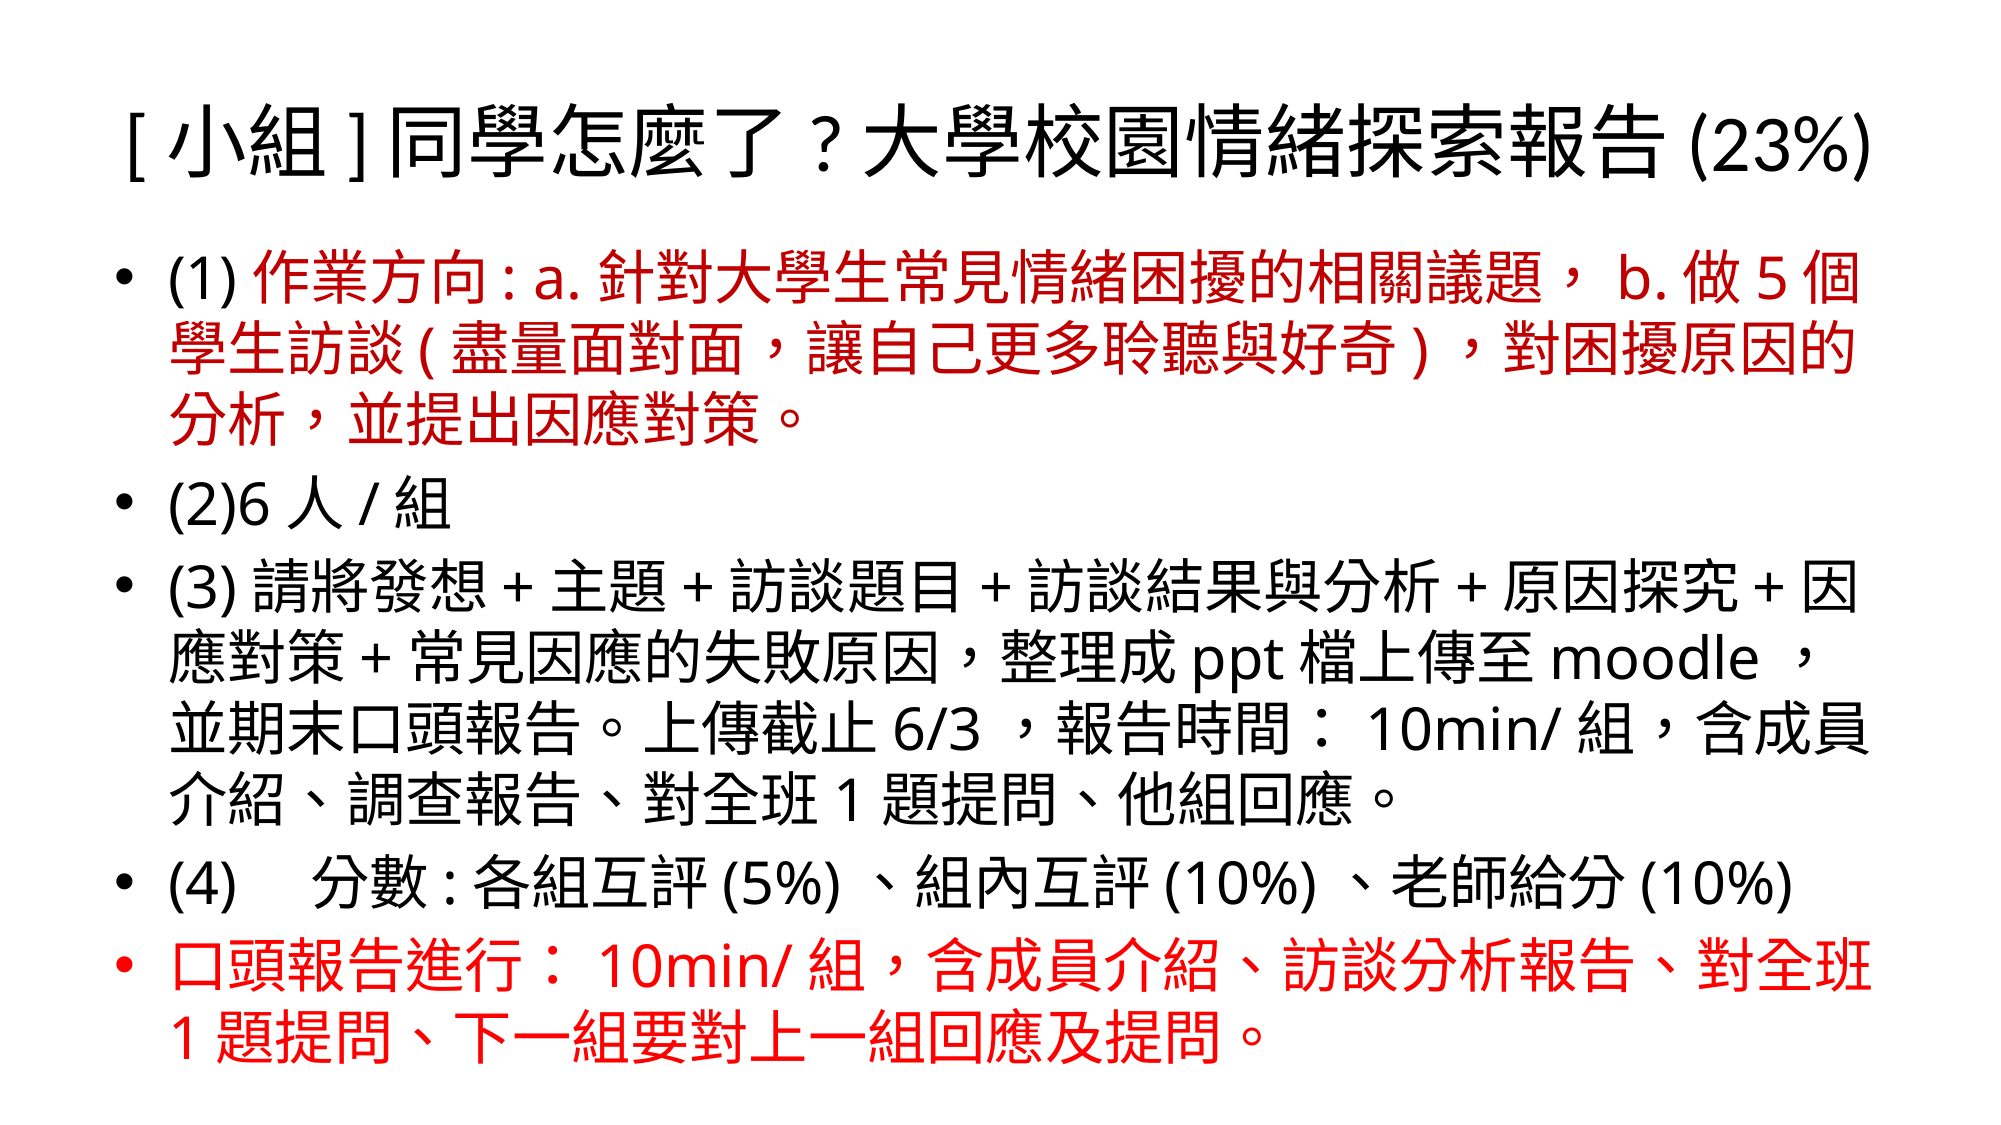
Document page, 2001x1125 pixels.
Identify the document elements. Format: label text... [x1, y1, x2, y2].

list (1)作業方向: a.針對大學生常見情緒困擾的相關議題，b.做5個學生訪談(盡量面對面，讓自己更多聆聽與好奇)，對困擾原因的分析，並提出因應對策。 (2)6人/組 (3)請將發想+主題+訪談題目+訪談結果與分析+原因探究+因應對策+常見因應的失敗原因，整理成ppt檔上傳至moodle，並期末口頭報告。上傳截止6/3，報告時間：10min/組，含成員介紹、調查報告、對全班1題提問、他組回應。 (4) 分數:各組互評(5%)、組內互評(10%)、老師給分(10%) 口頭報告進行：10min/組，含成員介紹、訪談分析報告、對全班1題提問、下一組要對上一組回應及提問。 [99, 232, 1900, 1094]
title [小組]同學怎麼了?大學校園情緒探索報告(23%) [99, 45, 1900, 232]
